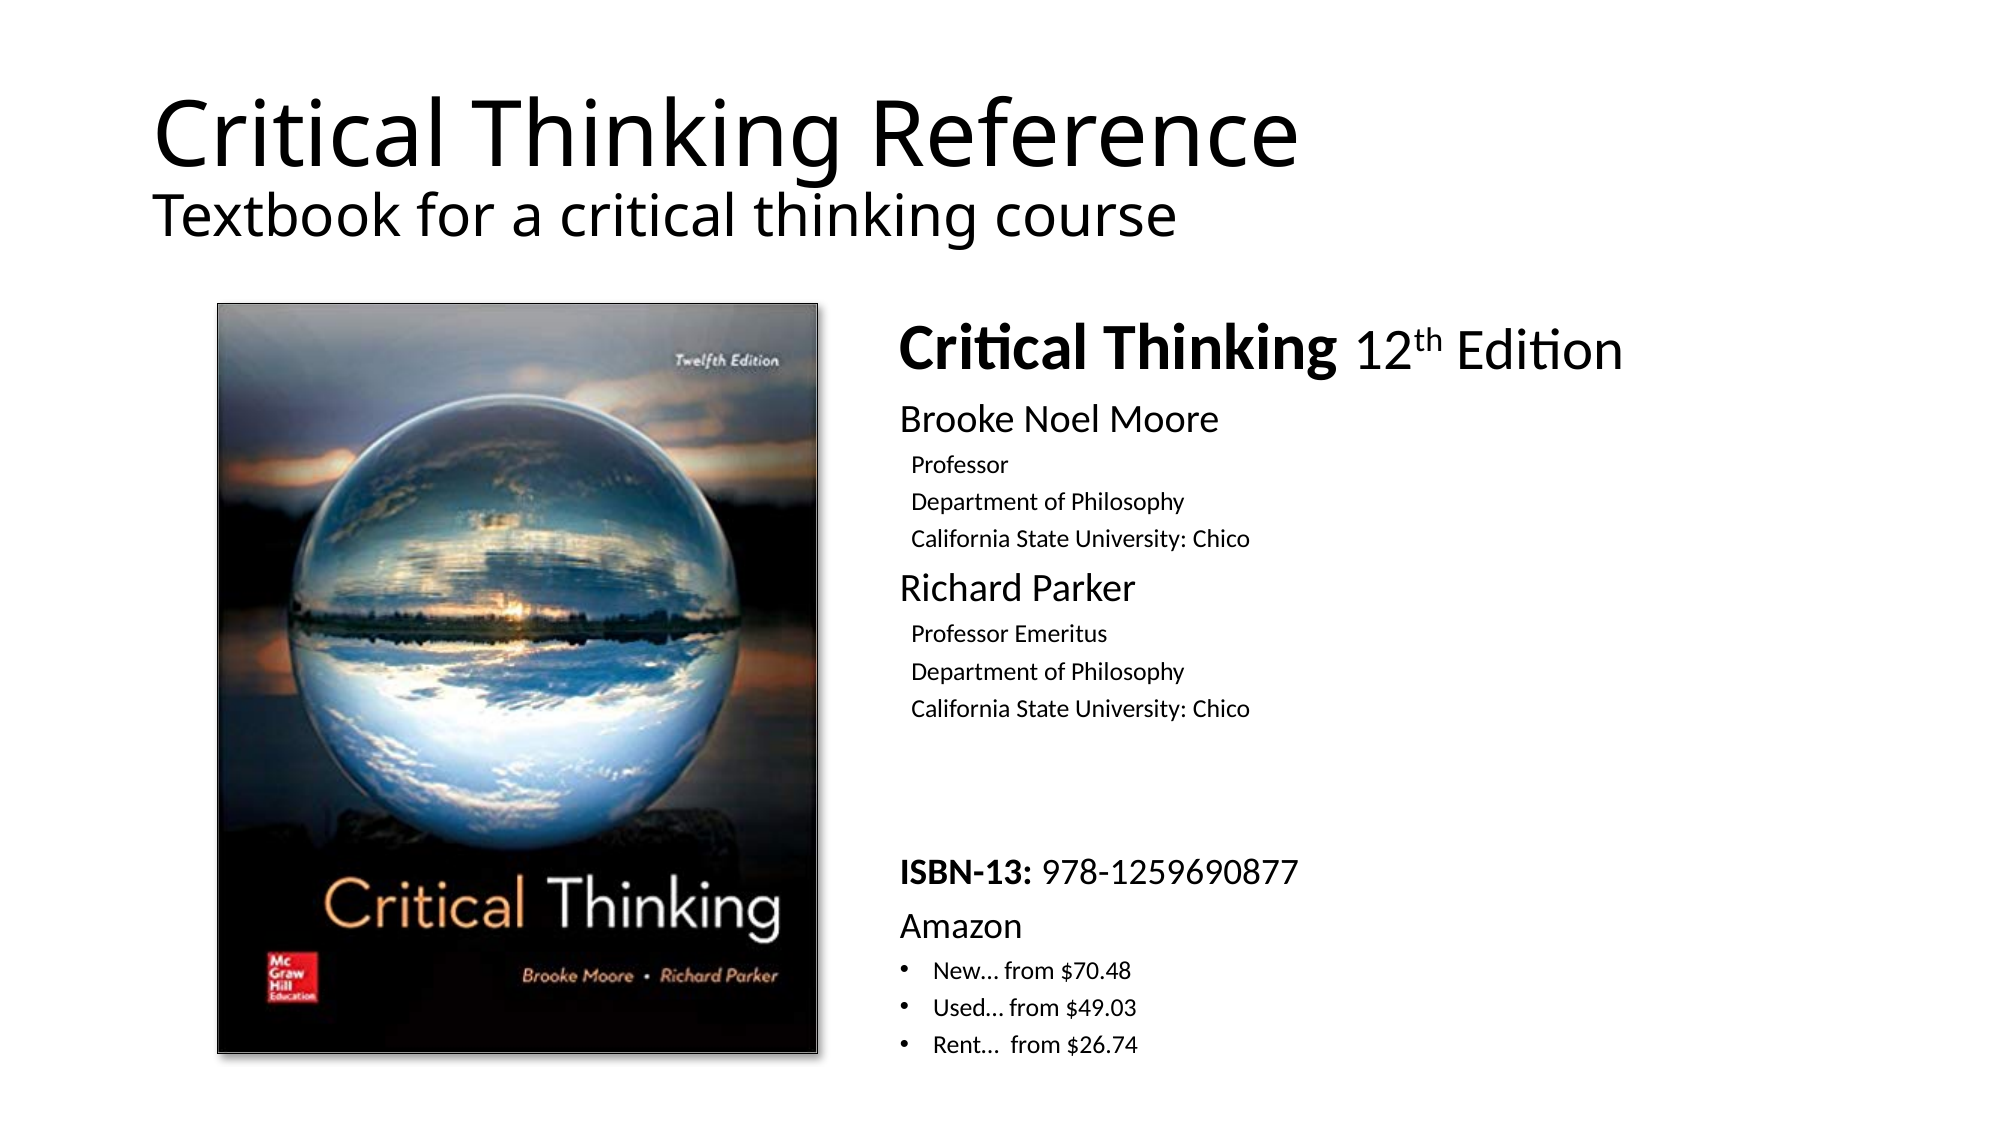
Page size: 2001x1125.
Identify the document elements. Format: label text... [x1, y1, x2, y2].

picture [217, 303, 818, 1054]
list Critical Thinking 12th Edition Brooke Noel Moore Professor Department of Philosophy California State University: Chico Richard Parker Professor Emeritus Department of Philosophy California State University: Chico ISBN-13: 978-1259690877 Amazon New… from $70.48 Used… from $49.03 Rent… from $26.74 [884, 304, 1776, 1072]
title Critical Thinking Reference Textbook for a critical thinking course [137, 59, 1863, 278]
